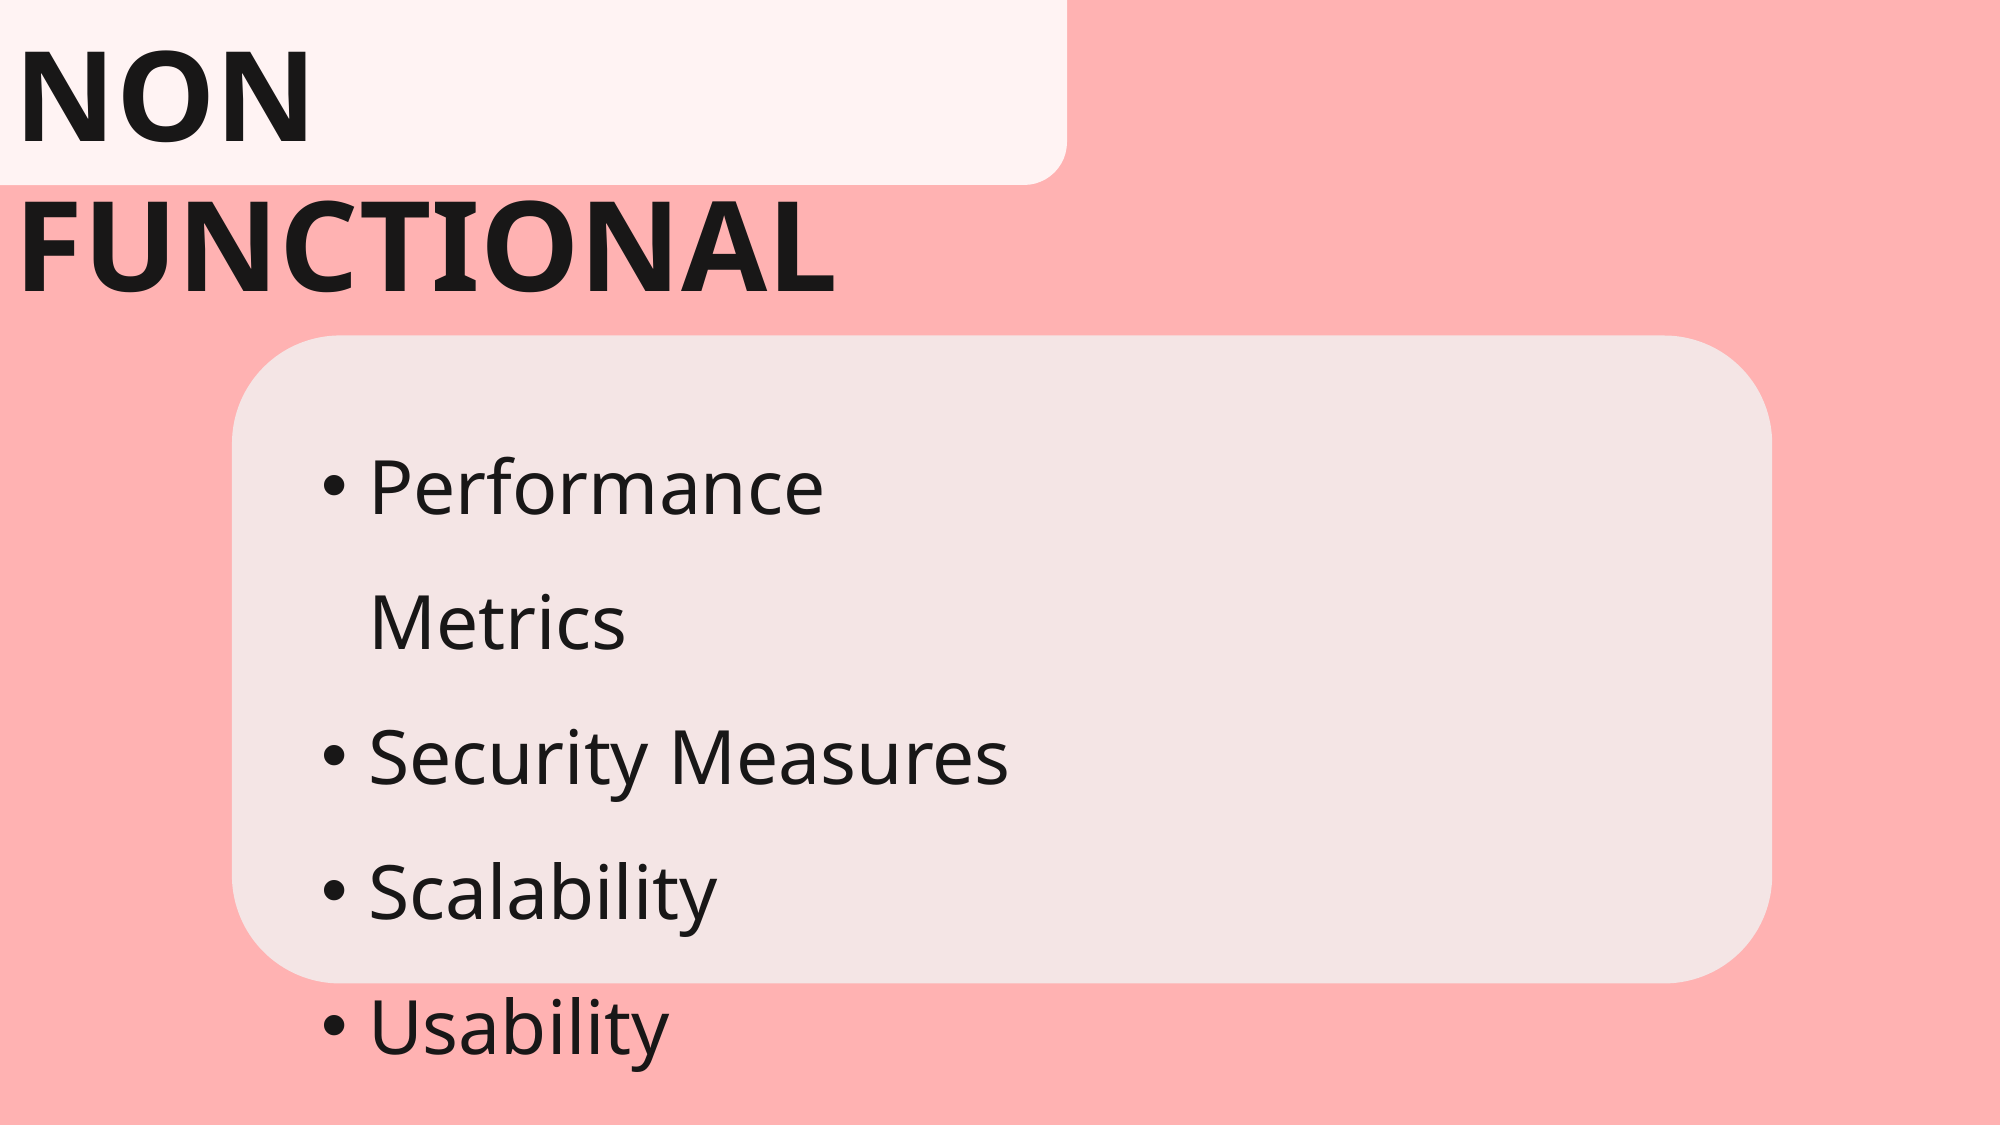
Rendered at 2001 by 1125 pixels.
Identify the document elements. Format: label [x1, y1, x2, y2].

text_box [0, 0, 1067, 185]
text_box [231, 335, 1773, 984]
